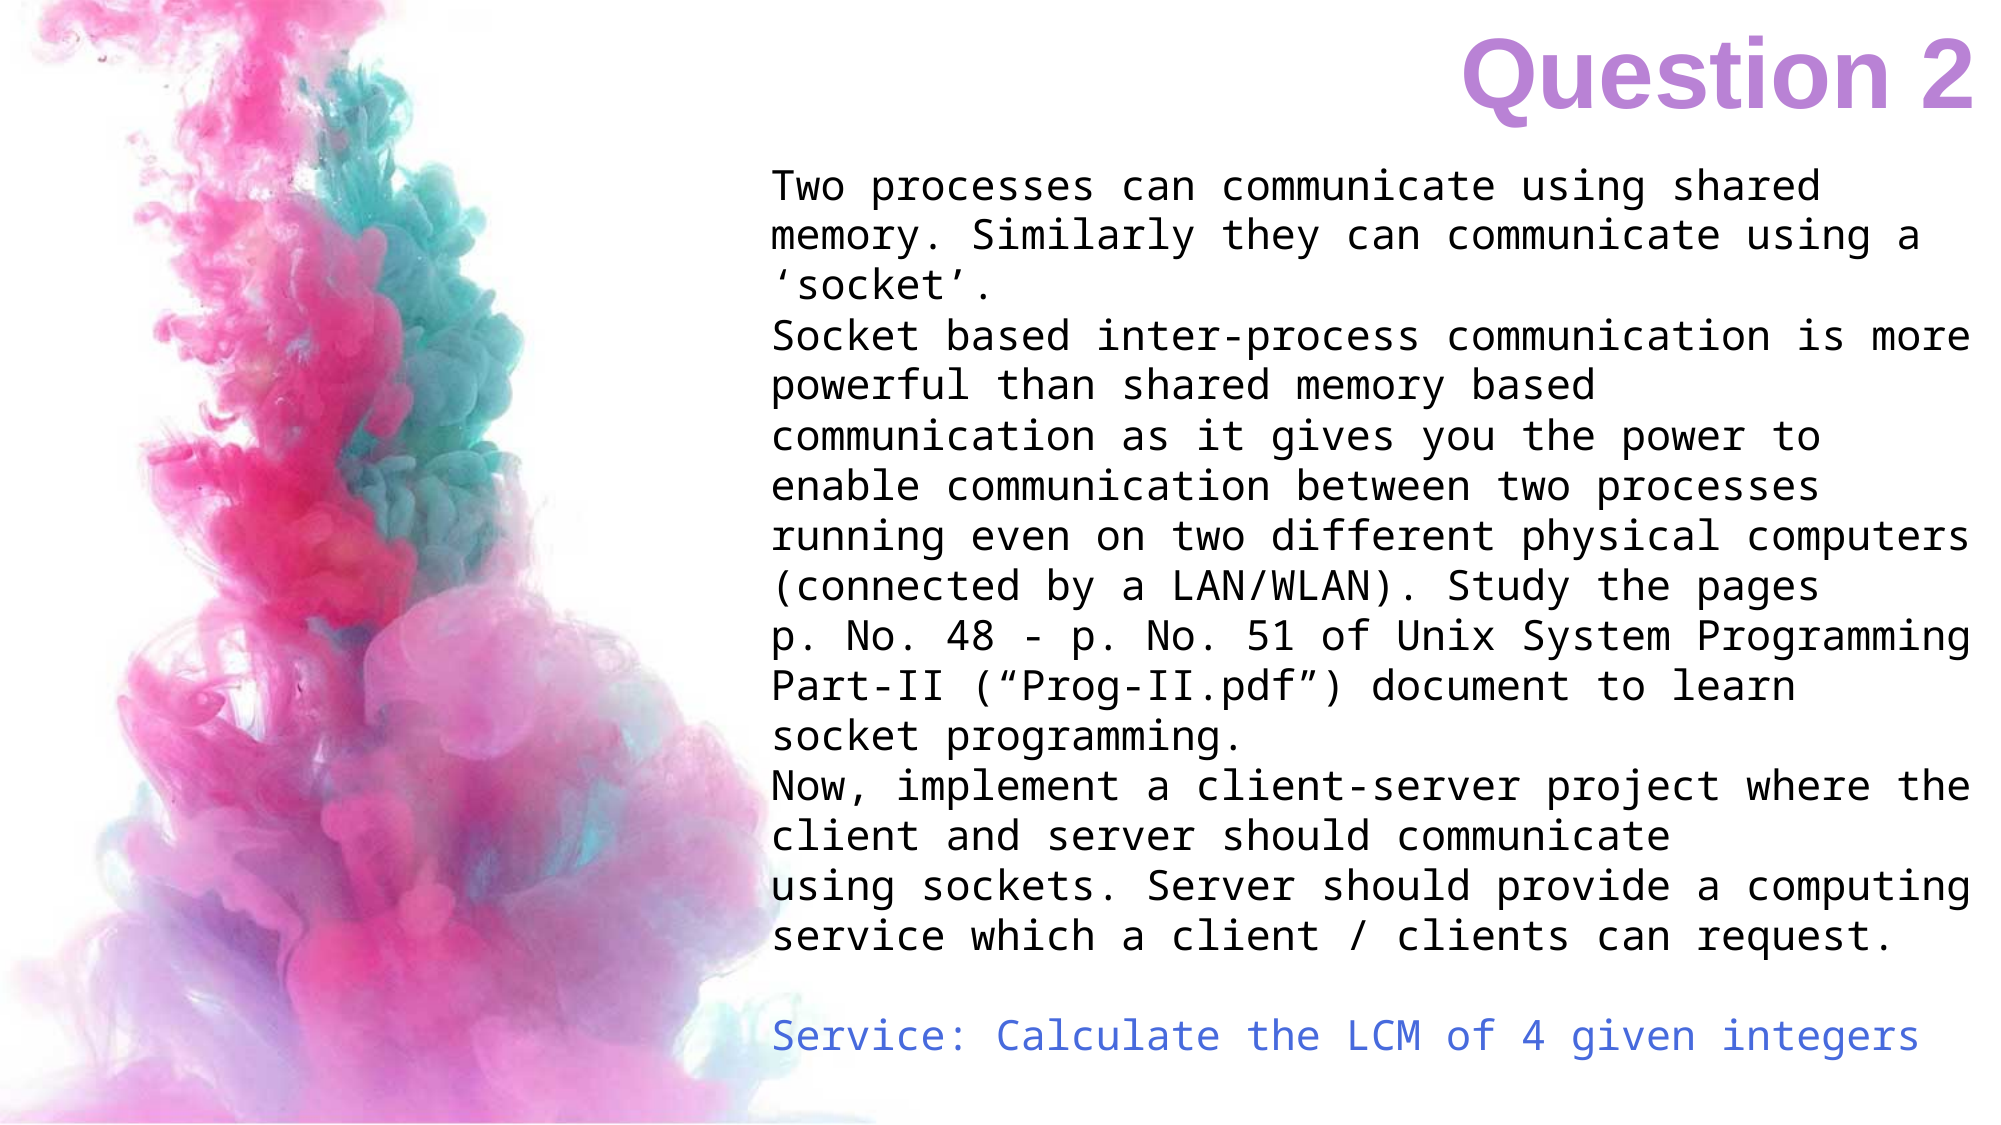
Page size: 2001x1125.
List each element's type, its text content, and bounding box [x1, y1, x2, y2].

text_box Question 2 [1445, 0, 2000, 136]
text_box Two processes can communicate using shared memory. Similarly they can communicate using a ‘socket’. Socket based inter-process communication is more powerful than shared memory based communication as it gives you the power to enable communication between two processes running even on two different physical computers (connected by a LAN/WLAN). Study the pages p. No. 48 - p. No. 51 of Unix System Programming Part-II (“Prog-II.pdf”) document to learn socket programming. Now, implement a client-server project where the client and server should communicate using sockets. Server should provide a computing service which a client / clients can request. Service: Calculate the LCM of 4 given integers [755, 150, 2000, 1067]
picture [0, 0, 2001, 1125]
